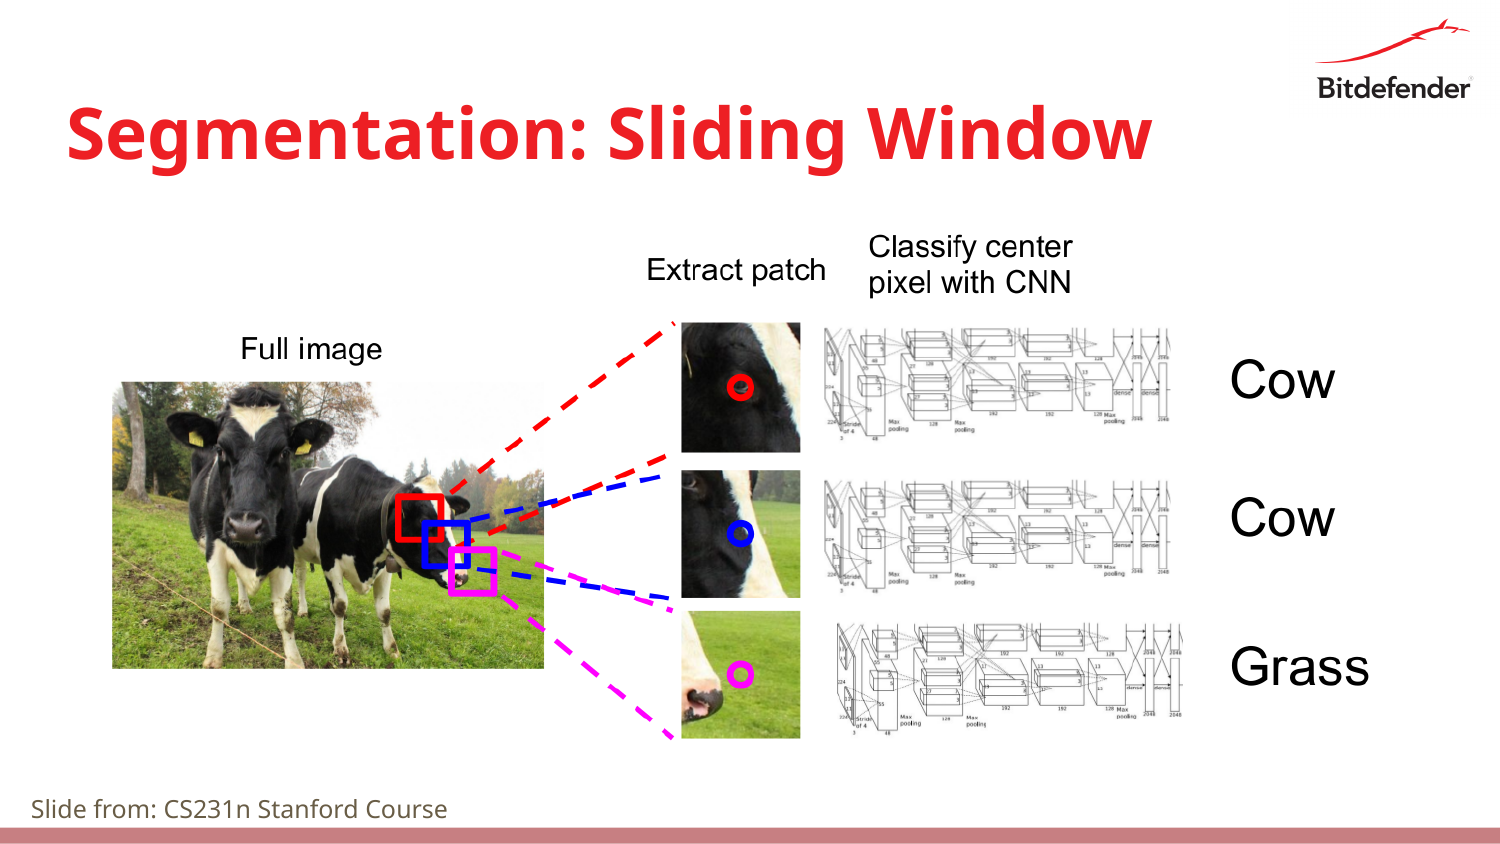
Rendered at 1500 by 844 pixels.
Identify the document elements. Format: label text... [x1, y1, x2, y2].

picture [50, 207, 1395, 780]
list Slide from: CS231n Stanford Course [15, 774, 1398, 836]
title Segmentation: Sliding Window [51, 72, 1449, 189]
picture [1289, 0, 1500, 118]
